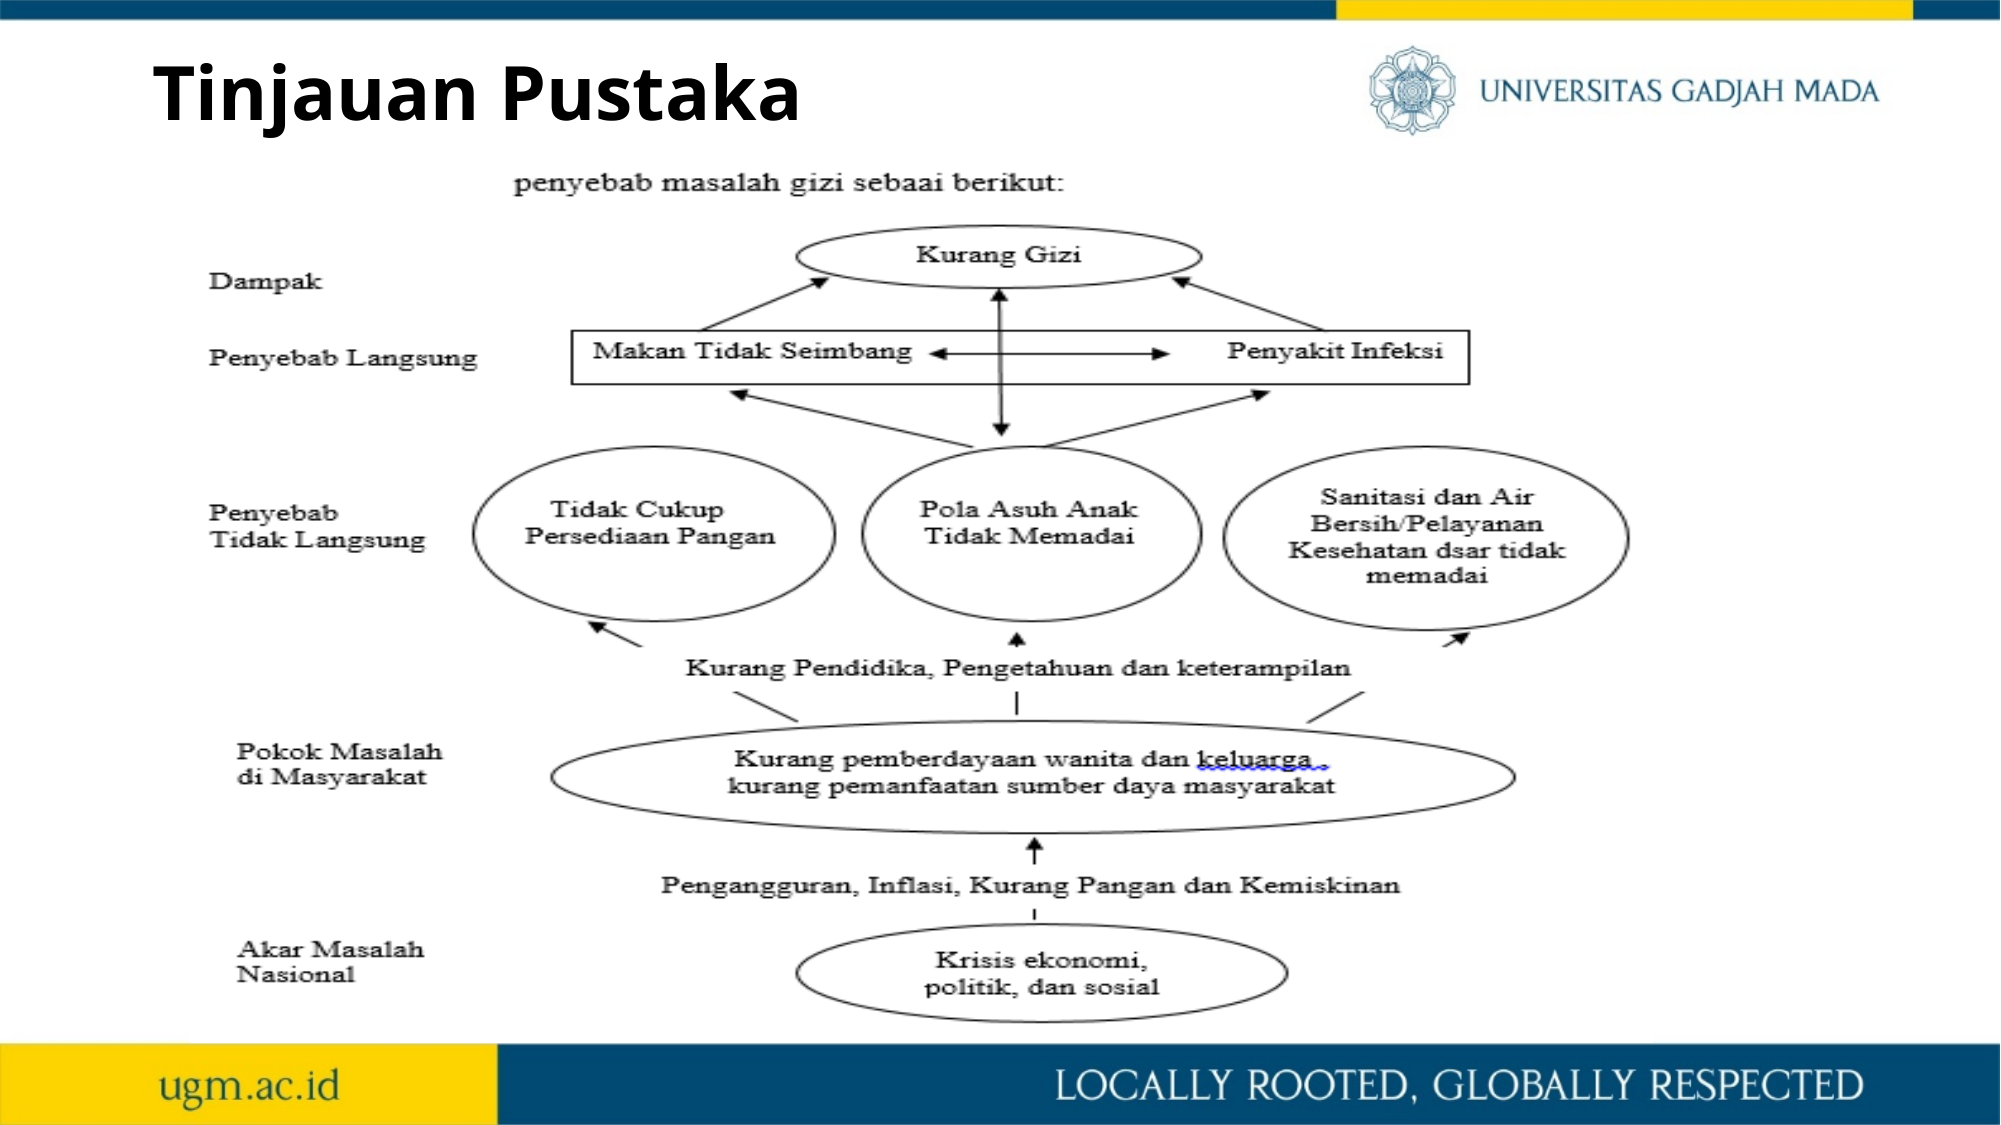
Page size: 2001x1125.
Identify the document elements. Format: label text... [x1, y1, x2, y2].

title Tinjauan Pustaka [137, 31, 1863, 162]
picture [0, 0, 2000, 1125]
